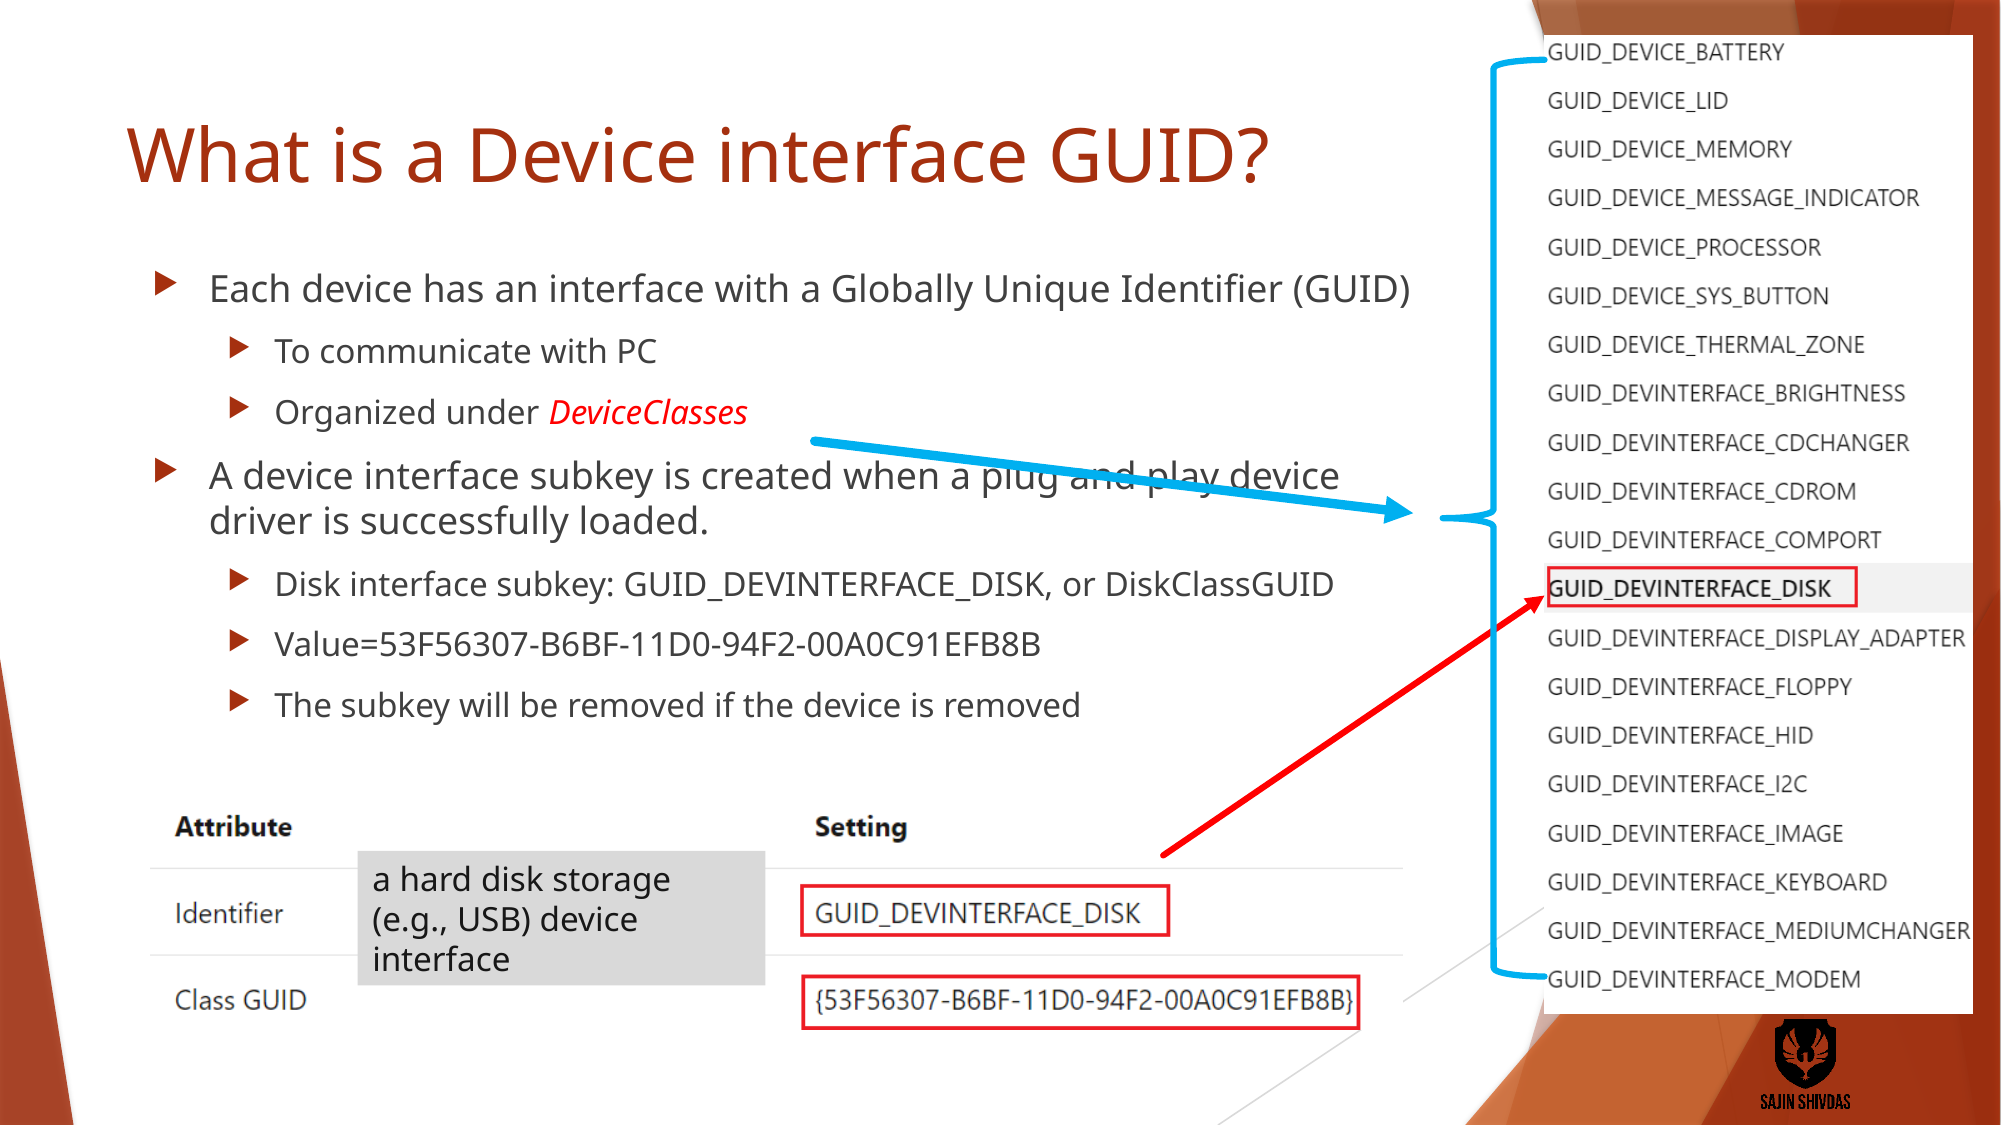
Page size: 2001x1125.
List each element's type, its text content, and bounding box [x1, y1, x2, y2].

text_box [1162, 594, 1545, 856]
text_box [814, 440, 1414, 514]
text_box [1492, 864, 1539, 978]
picture [1543, 34, 1974, 1121]
title What is a Device interface GUID? [111, 99, 1492, 317]
picture [149, 800, 1404, 1031]
text_box [1441, 58, 1539, 594]
list Each device has an interface with a Globally Unique Identifier (GUID) To communicate with PC Organized under DeviceClasses A device interface subkey is created when a plug and play device driver is successfully loaded. Disk interface subkey: GUID_DEVINTERFACE_DISK, or DiskClassGUID Value=53F56307-B6BF-11D0-94F2-00A0C91EFB8B The subkey will be removed if the device is removed [137, 257, 1435, 831]
